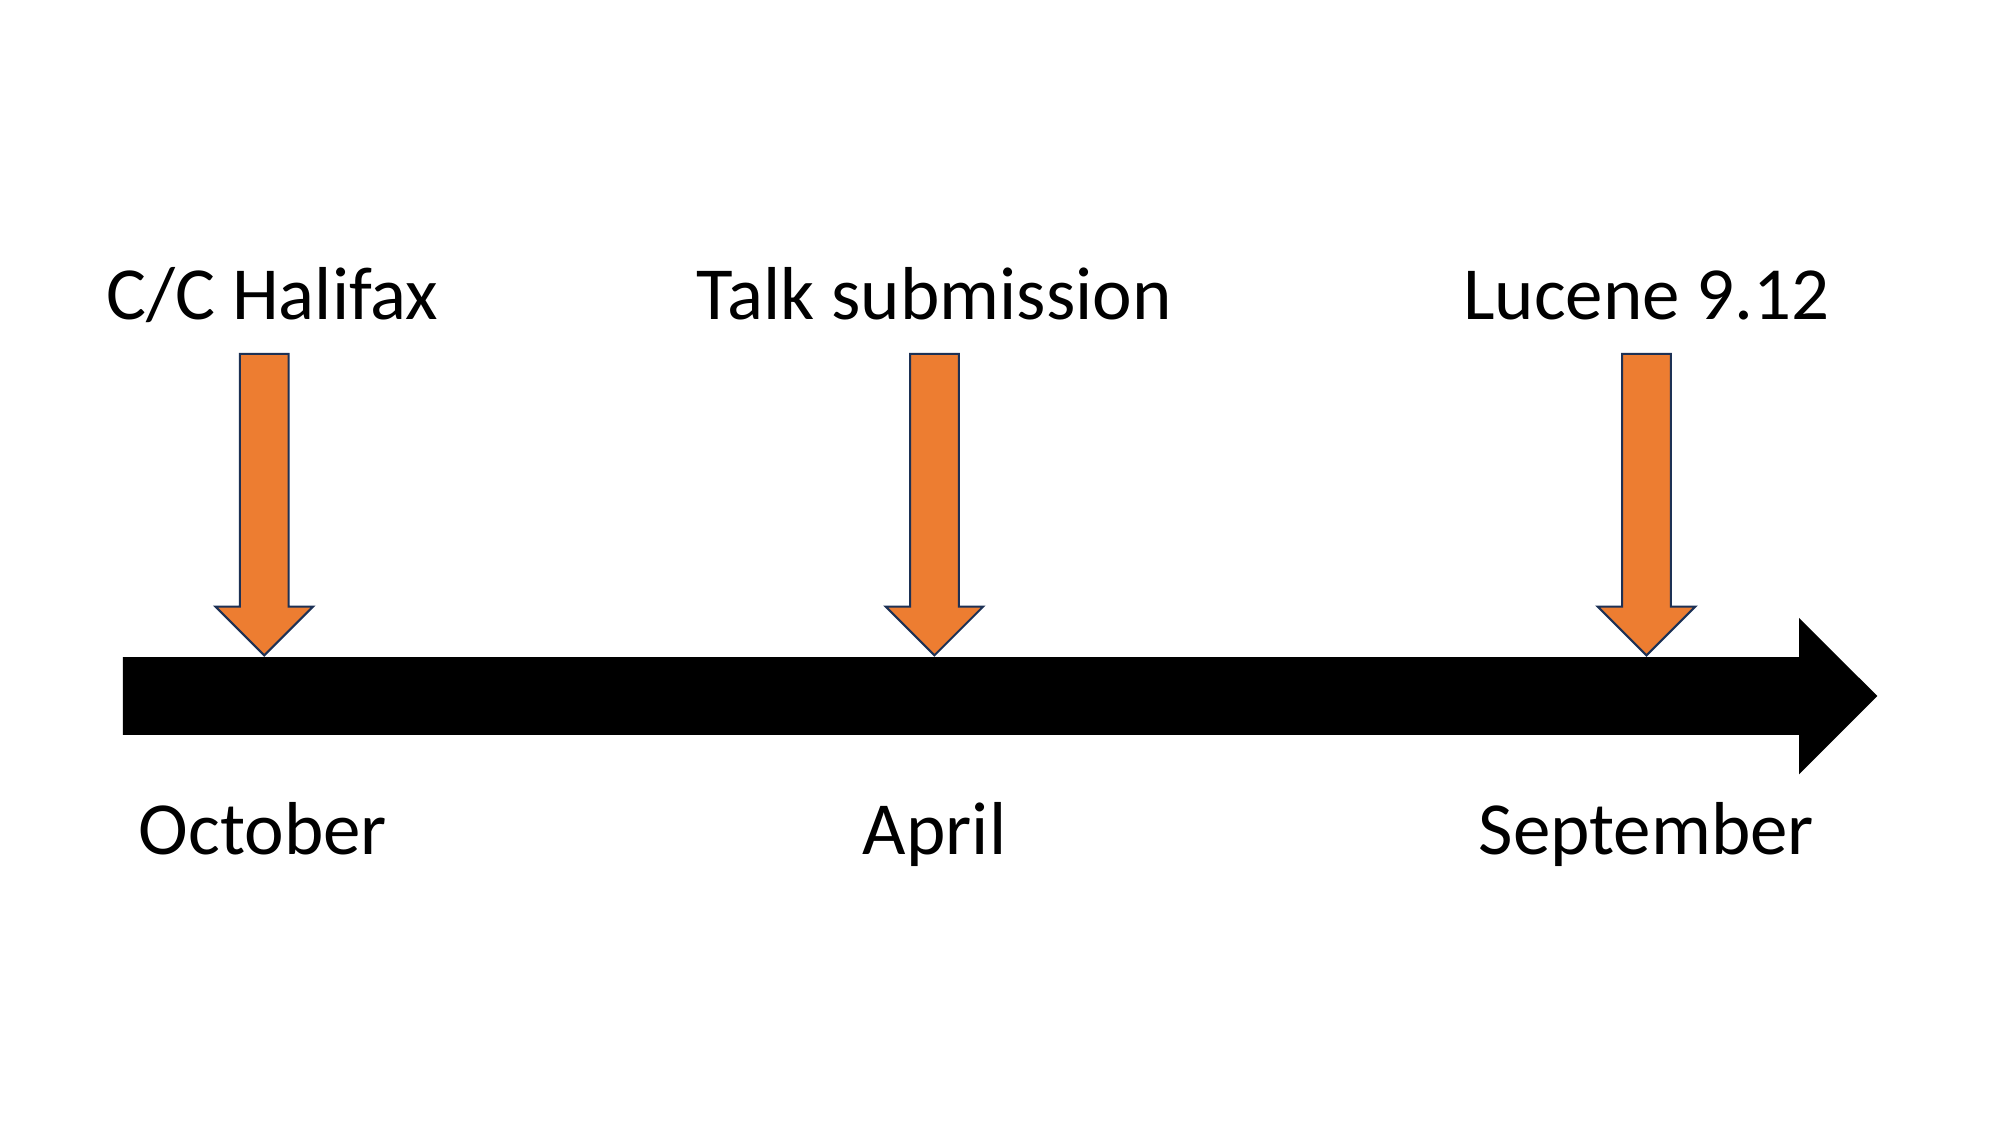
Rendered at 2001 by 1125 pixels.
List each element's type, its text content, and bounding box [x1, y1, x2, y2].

text_box April [785, 771, 1083, 877]
text_box Talk submission [675, 237, 1194, 343]
text_box September [1462, 771, 1831, 877]
text_box C/C Halifax [83, 237, 462, 343]
text_box Lucene 9.12 [1387, 237, 1906, 343]
text_box [1595, 352, 1698, 657]
text_box [122, 617, 1878, 771]
text_box [883, 352, 986, 657]
text_box [212, 352, 316, 657]
text_box October [124, 771, 422, 877]
